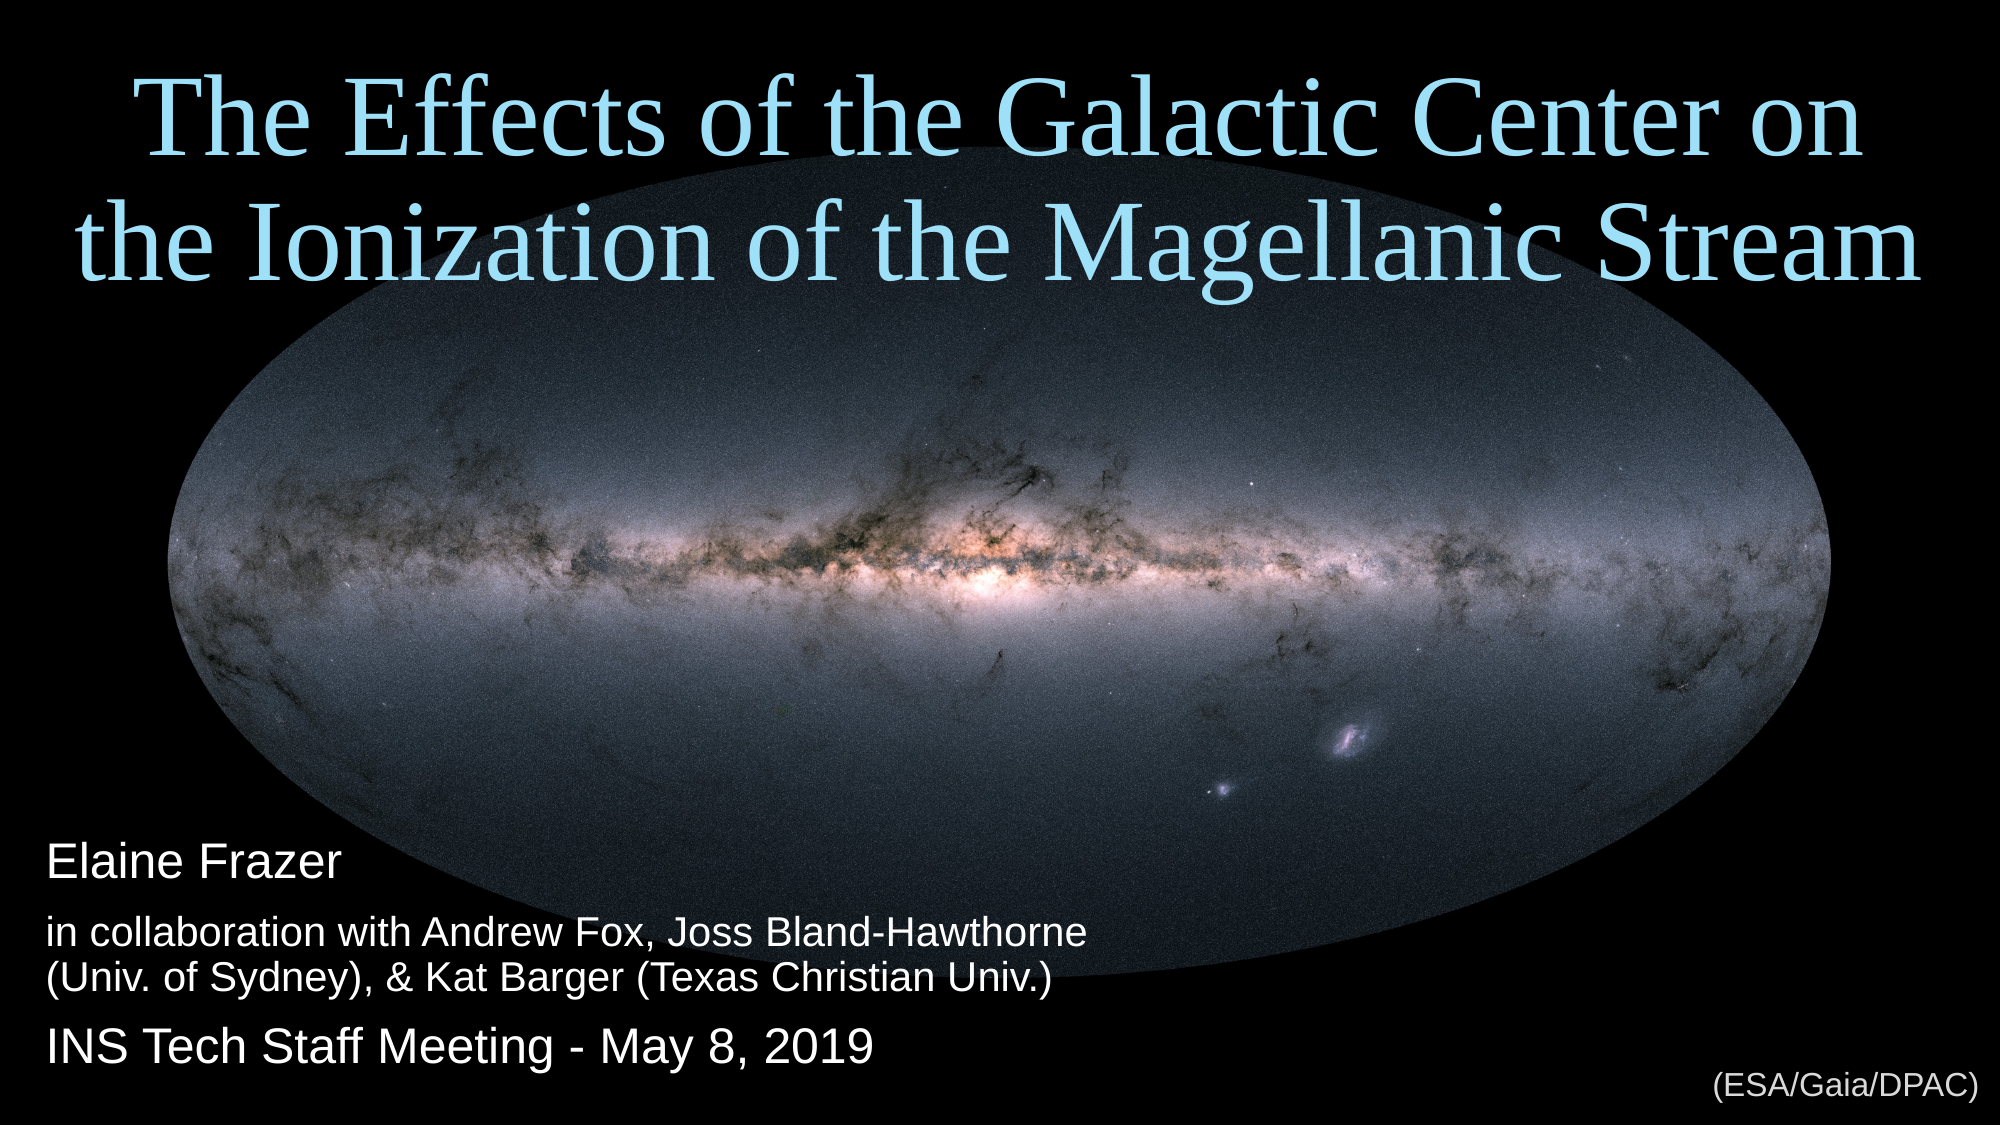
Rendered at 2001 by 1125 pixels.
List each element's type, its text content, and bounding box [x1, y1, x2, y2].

picture [105, 0, 1893, 1125]
title The Effects of the Galactic Center on the Ionization of the Magellanic Stream [58, 36, 105, 314]
subtitle Elaine Frazer in collaboration with Andrew Fox, Joss Bland-Hawthorne (Univ. of Sydney), & Kat Barger (Texas Christian Univ.) INS Tech Staff Meeting - May 8, 2019 [30, 827, 105, 1105]
text_box (ESA/Gaia/DPAC) [1893, 1055, 1995, 1111]
title The Effects of the Galactic Center on the Ionization of the Magellanic Stream [1893, 36, 1941, 314]
